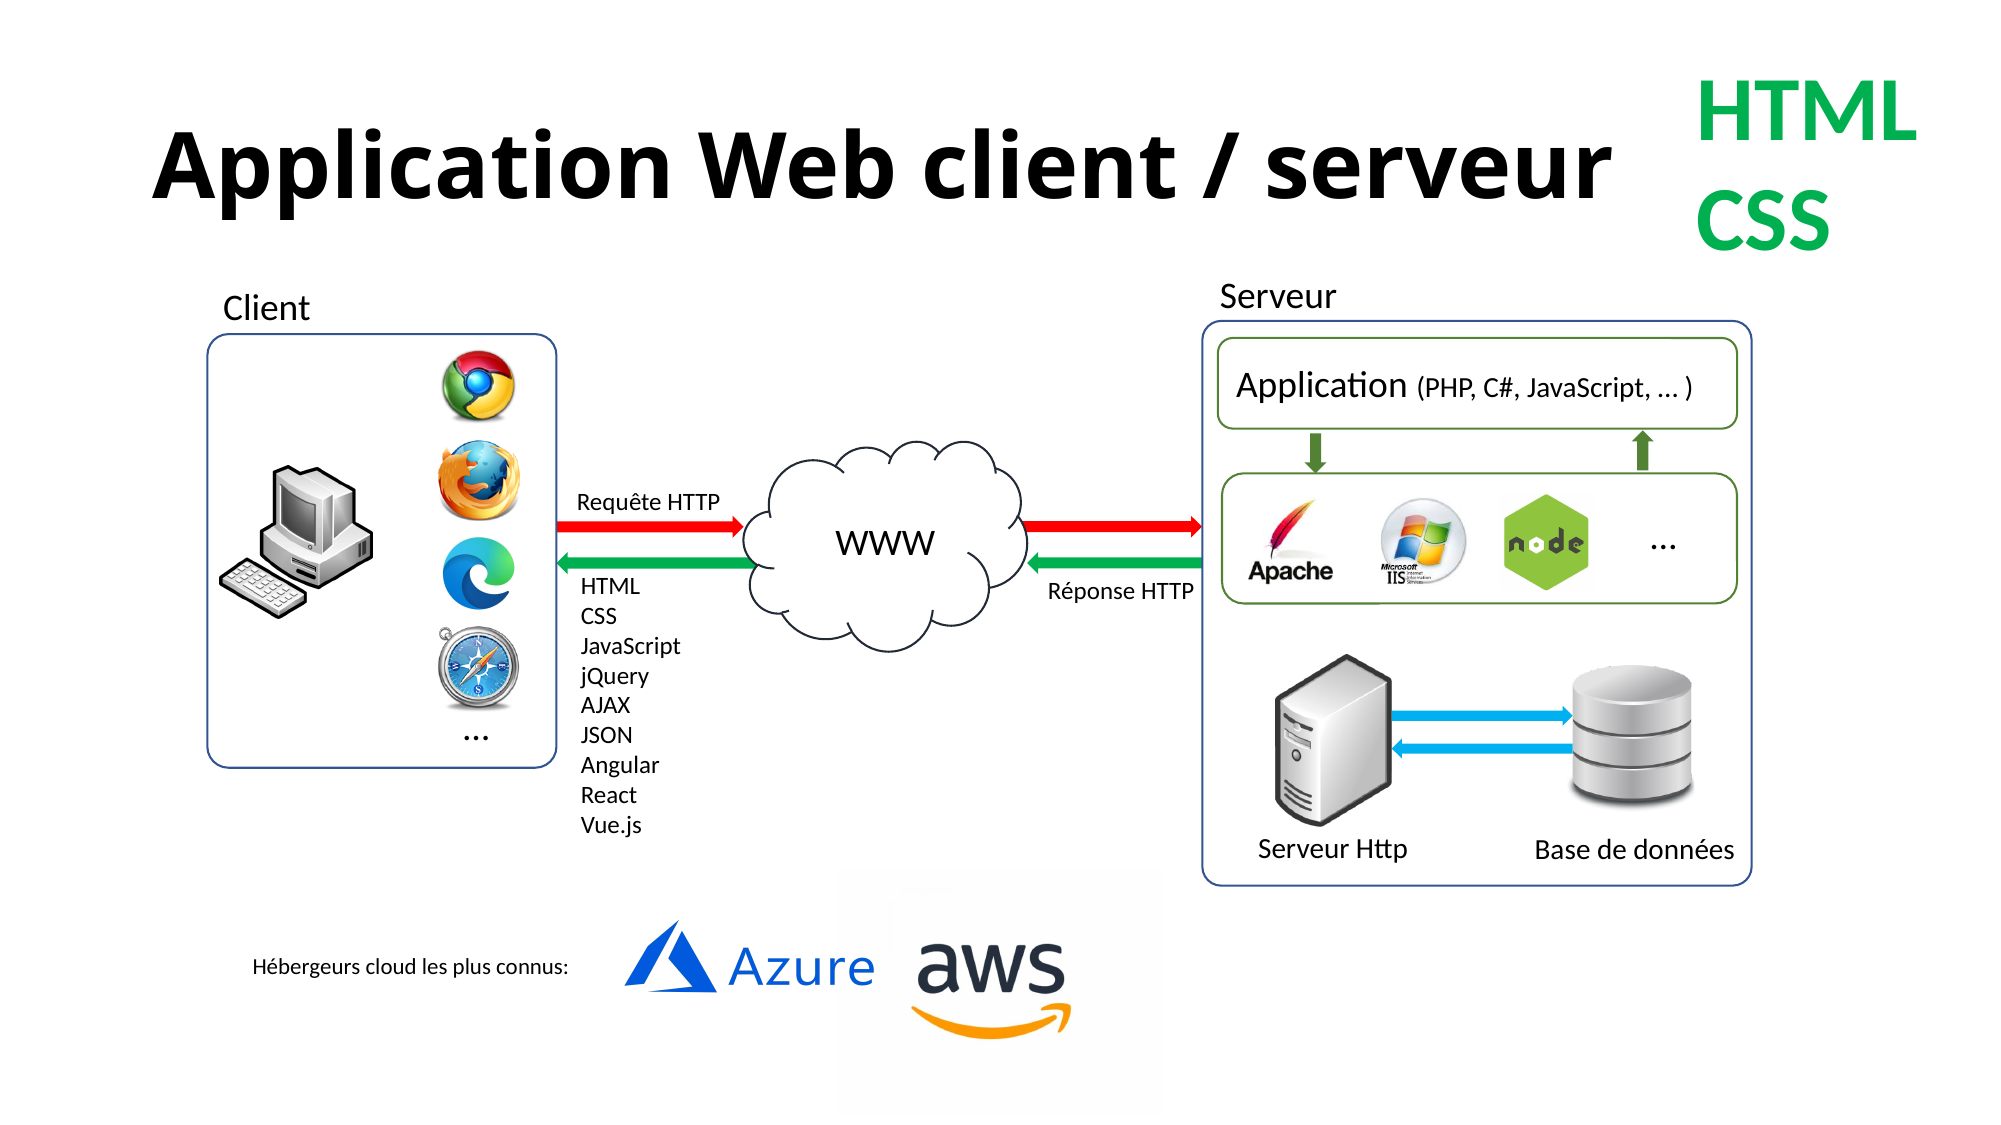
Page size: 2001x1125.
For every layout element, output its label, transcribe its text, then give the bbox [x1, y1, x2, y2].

picture [1243, 497, 1343, 586]
text_box WWW [820, 510, 951, 571]
picture [623, 868, 1165, 1116]
picture [430, 537, 526, 610]
text_box [558, 517, 745, 541]
picture [439, 348, 517, 425]
text_box HTML CSS JavaScript jQuery AJAX JSON Angular React Vue.js [565, 561, 696, 847]
picture [1565, 665, 1699, 813]
text_box [1023, 513, 1201, 541]
text_box Client [208, 275, 326, 336]
title Application Web client / serveur [137, 59, 1863, 278]
text_box [1025, 549, 1201, 571]
text_box HTML CSS [1681, 41, 1934, 276]
text_box [558, 549, 755, 574]
picture [1274, 654, 1392, 827]
text_box Requête HTTP [562, 478, 736, 523]
text_box [742, 440, 1029, 653]
text_box Réponse HTTP [1033, 567, 1201, 612]
text_box Serveur Http [1243, 821, 1424, 872]
picture [1376, 497, 1470, 586]
picture [1498, 494, 1595, 591]
picture [437, 438, 521, 522]
picture [434, 625, 522, 713]
text_box Hébergeurs cloud les plus connus: [237, 943, 585, 987]
text_box [206, 333, 558, 769]
picture [219, 465, 373, 619]
text_box Serveur [1205, 264, 1353, 324]
text_box [1201, 319, 1753, 887]
